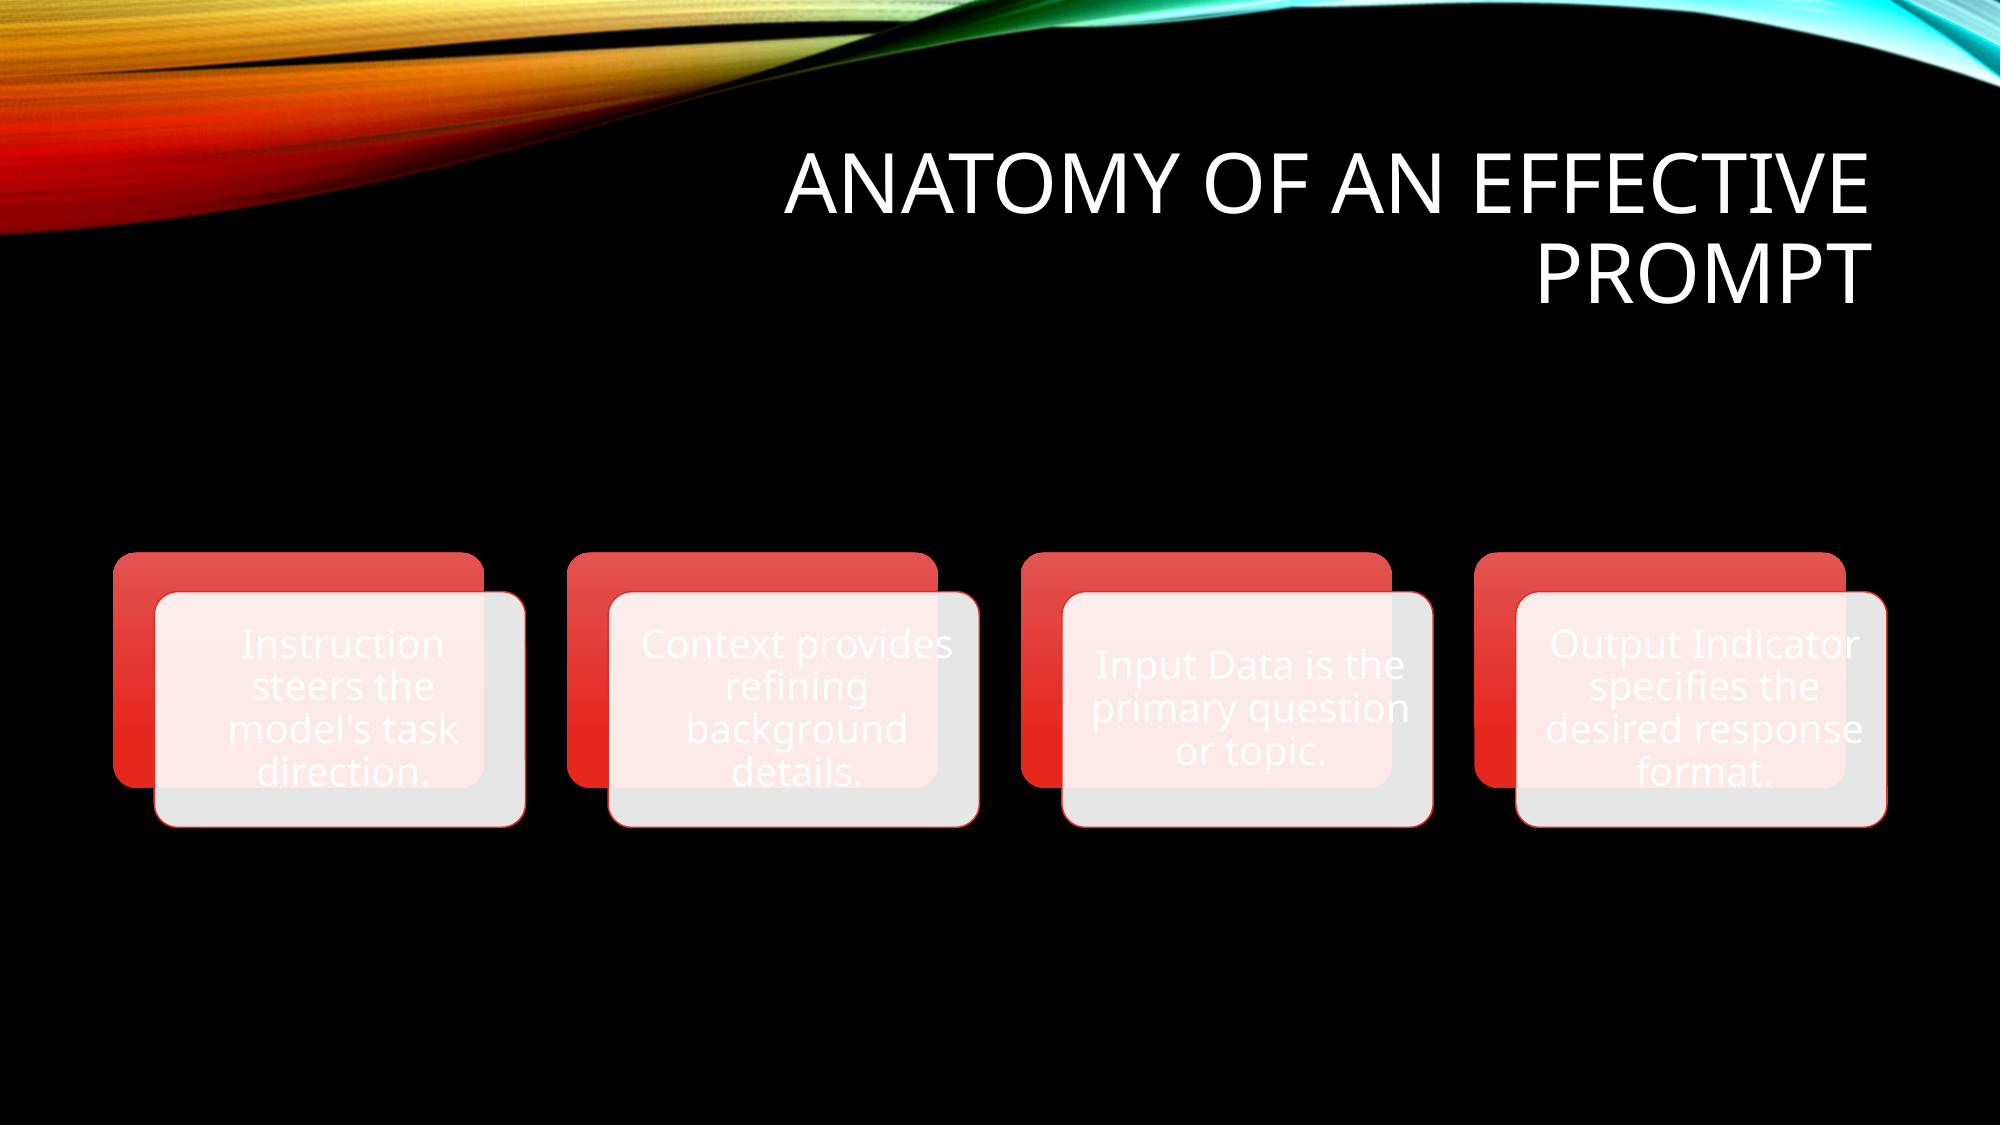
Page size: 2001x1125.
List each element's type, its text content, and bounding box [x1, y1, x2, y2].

picture [0, 0, 2000, 237]
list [112, 400, 1888, 980]
title Anatomy of an Effective Prompt [474, 125, 1888, 338]
